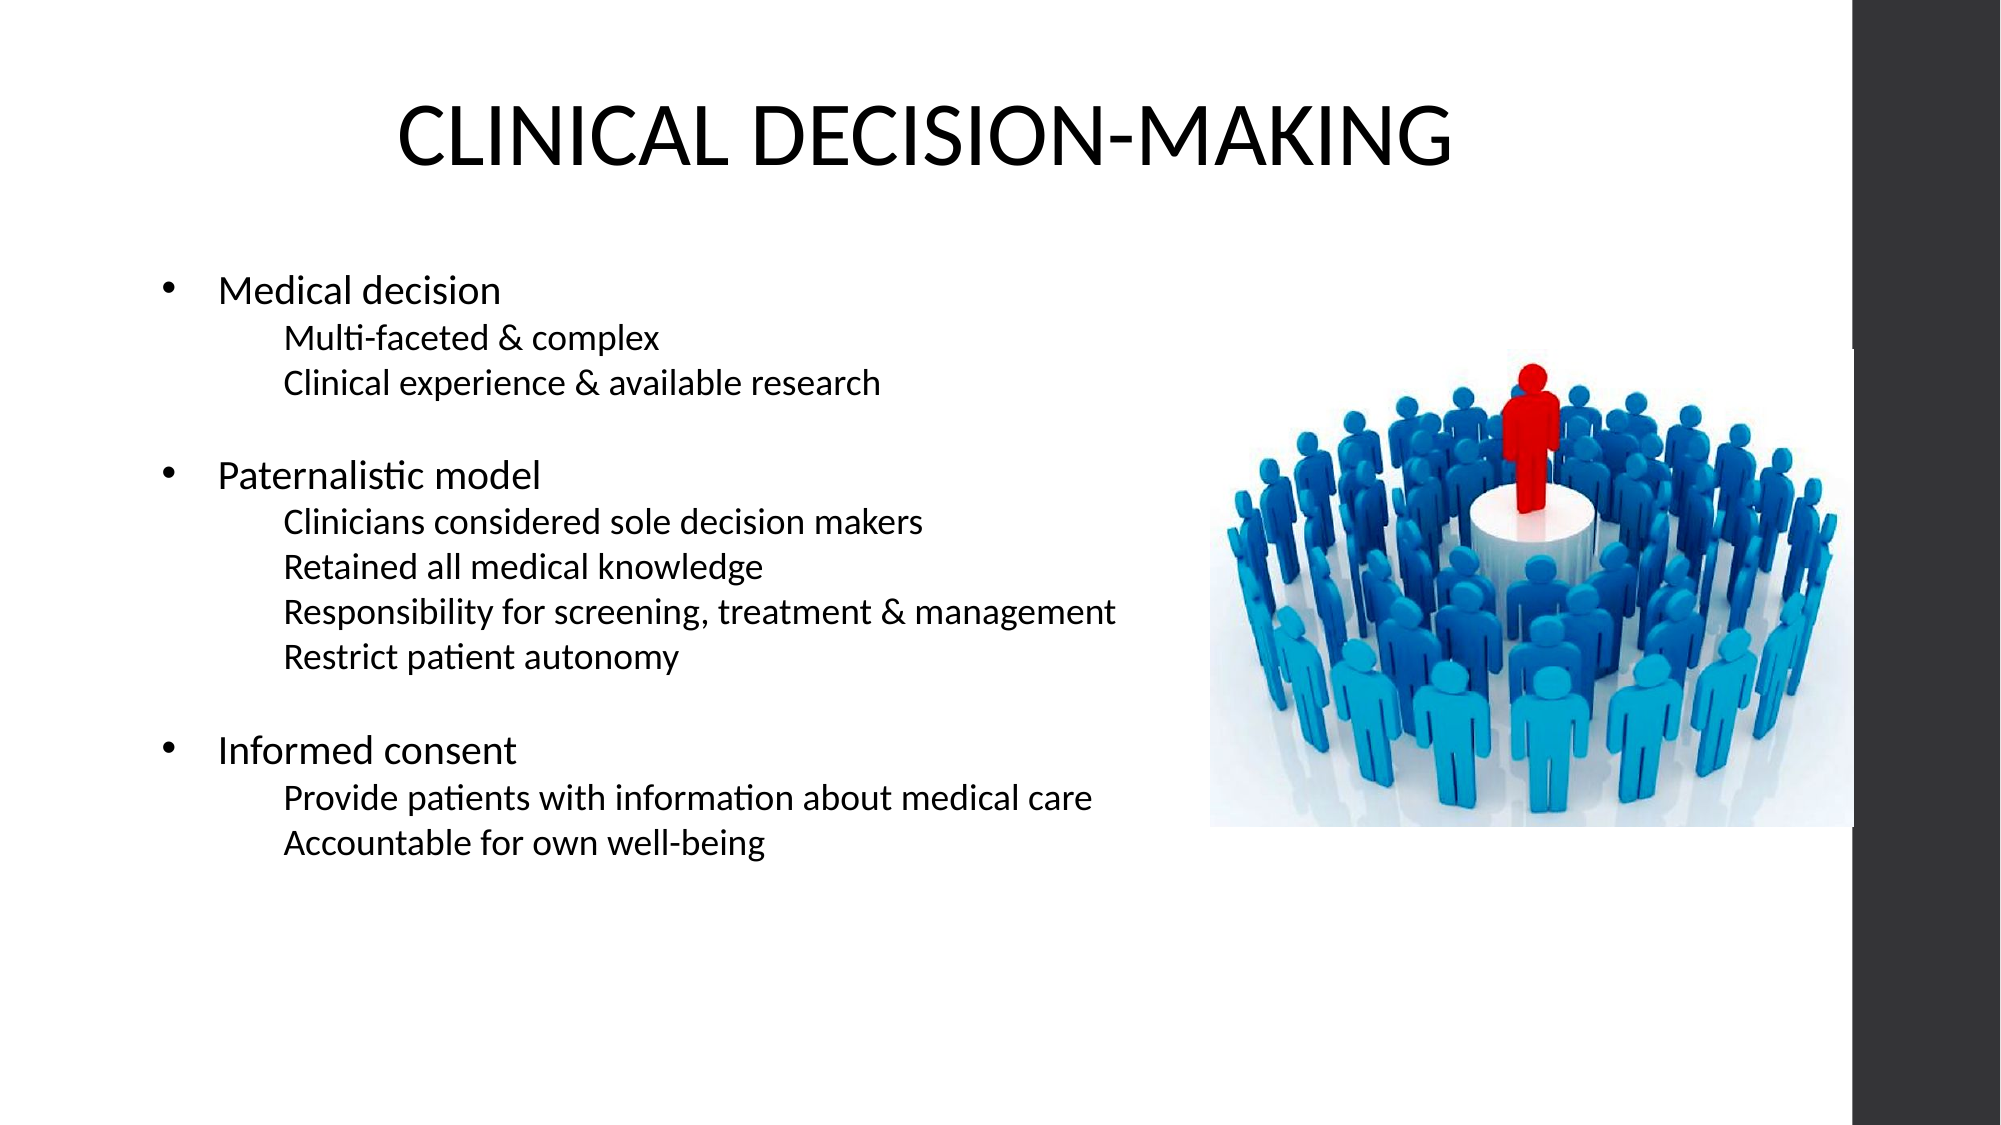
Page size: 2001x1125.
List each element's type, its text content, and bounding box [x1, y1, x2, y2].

text_box Medical decision Multi-faceted & complex Clinical experience & available research Paternalistic model Clinicians considered sole decision makers Retained all medical knowledge Responsibility for screening, treatment & management Restrict patient autonomy Informed consent Provide patients with information about medical care Accountable for own well-being [146, 254, 1482, 915]
picture [1210, 349, 1854, 827]
text_box CLINICAL DECISION-MAKING [0, 66, 1854, 192]
